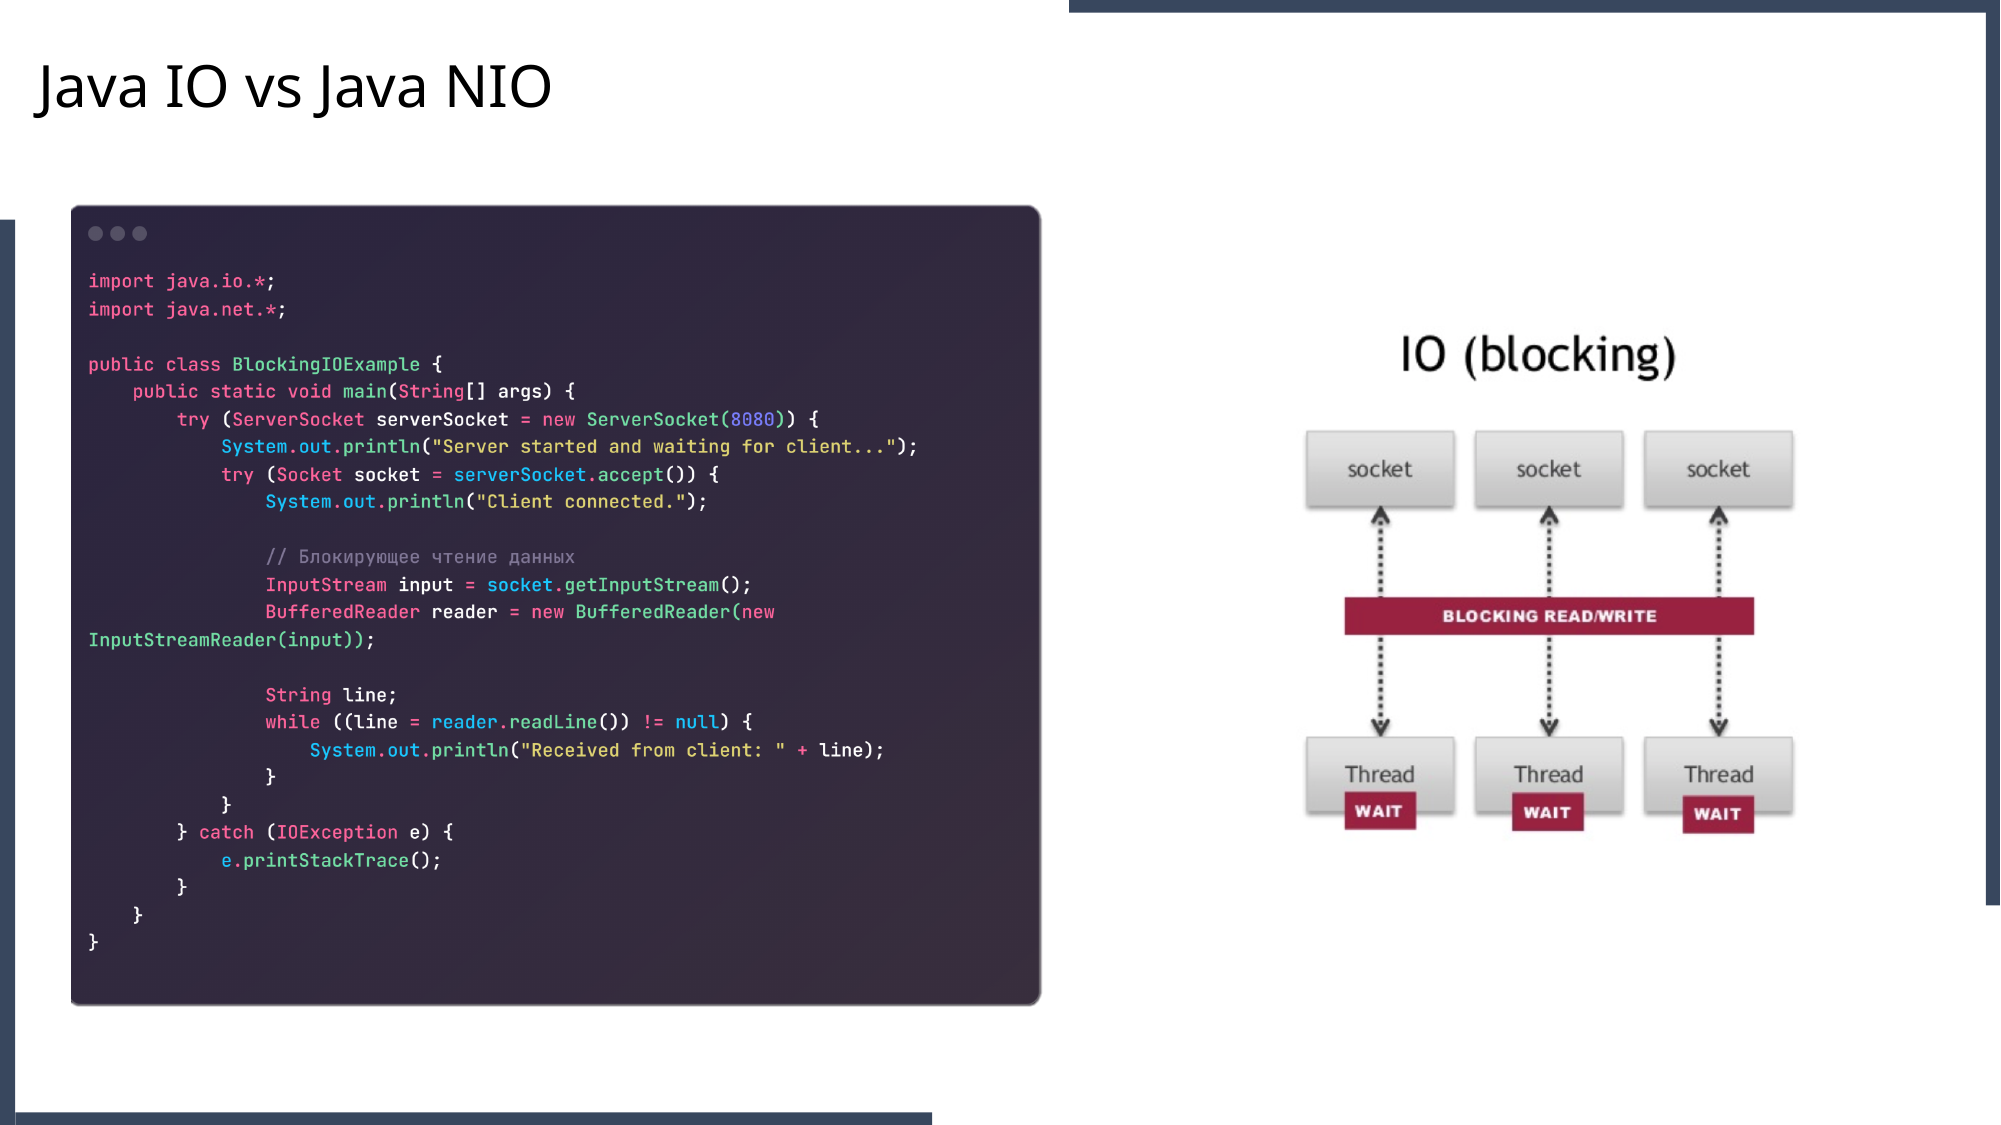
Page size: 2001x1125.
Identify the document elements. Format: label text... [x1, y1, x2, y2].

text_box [1068, 0, 2000, 906]
text_box Java IO vs Java NIO [24, 42, 1025, 127]
picture [1293, 326, 1811, 856]
picture [61, 191, 1046, 1021]
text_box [0, 219, 933, 1125]
